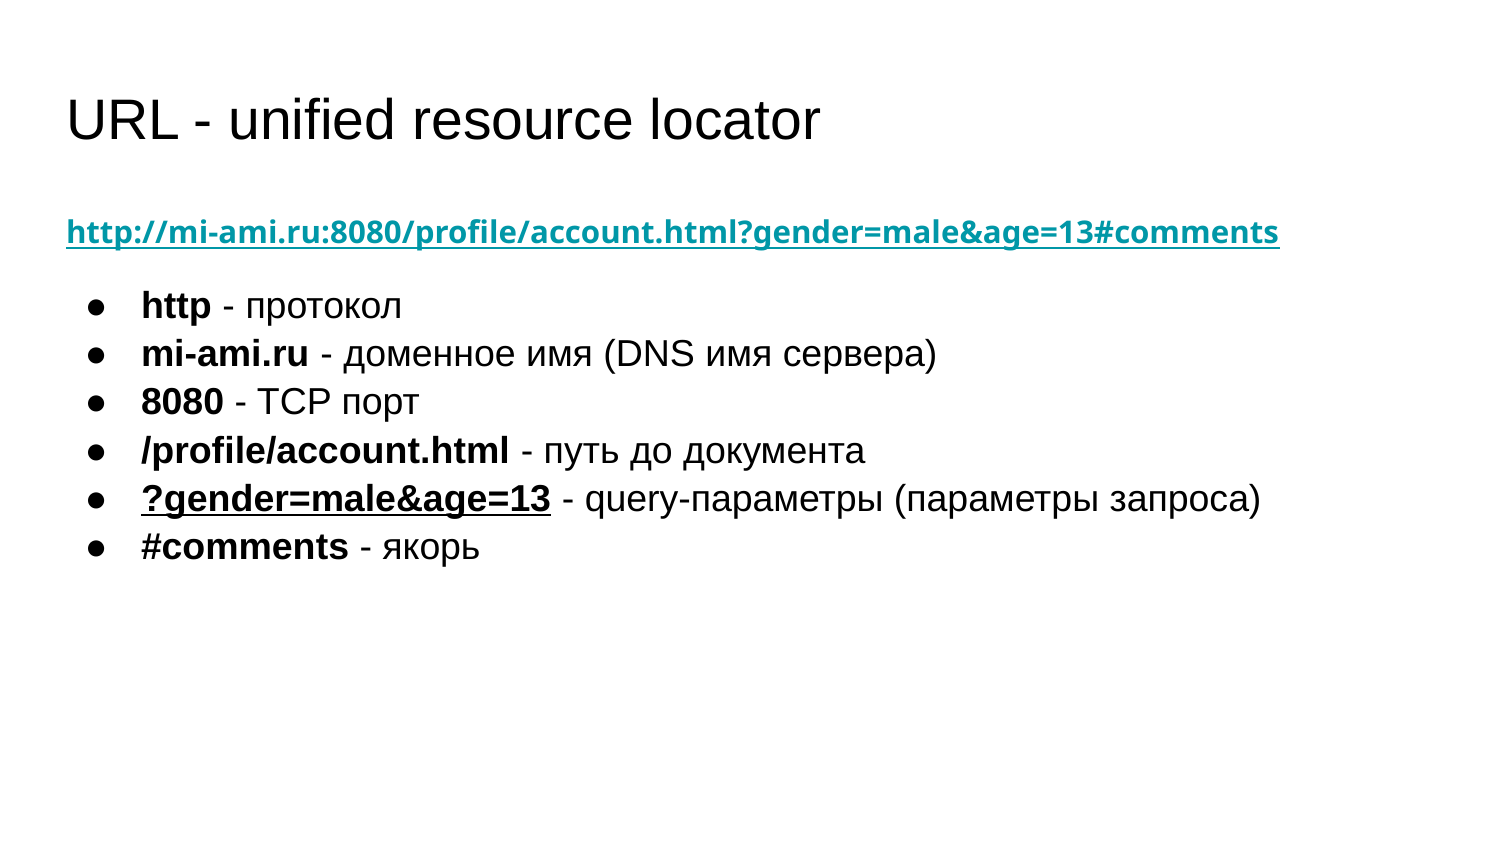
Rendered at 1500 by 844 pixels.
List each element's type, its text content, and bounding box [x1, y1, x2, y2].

list http://mi-ami.ru:8080/profile/account.html?gender=male&age=13#comments http - протокол mi-ami.ru - доменное имя (DNS имя сервера) 8080 - TCP порт /profile/account.html - путь до документа ?gender=male&age=13 - query-параметры (параметры запроса) #comments - якорь [51, 189, 1449, 750]
title URL - unified resource locator [51, 72, 1449, 167]
